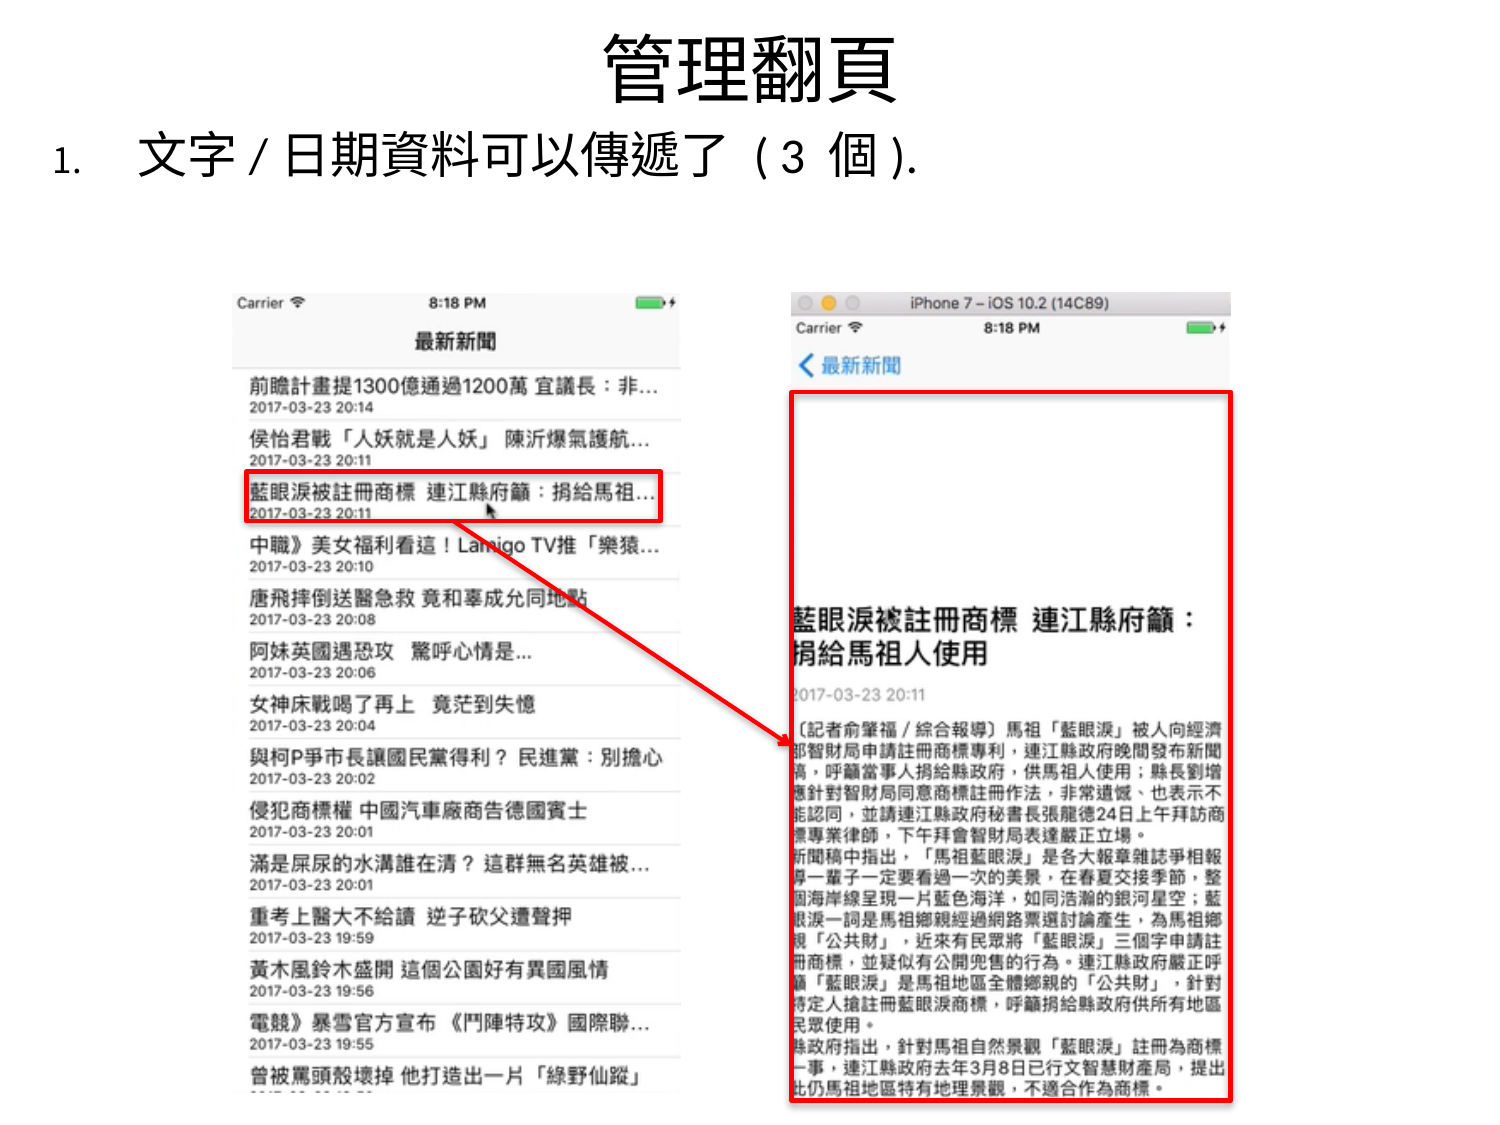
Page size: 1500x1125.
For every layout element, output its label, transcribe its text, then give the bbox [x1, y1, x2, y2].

list 文字/日期資料可以傳遞了 ( 3 個). [37, 115, 1464, 261]
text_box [453, 521, 792, 747]
title 管理翻頁 [0, 0, 1500, 137]
picture [791, 292, 1231, 1101]
picture [231, 292, 682, 1093]
